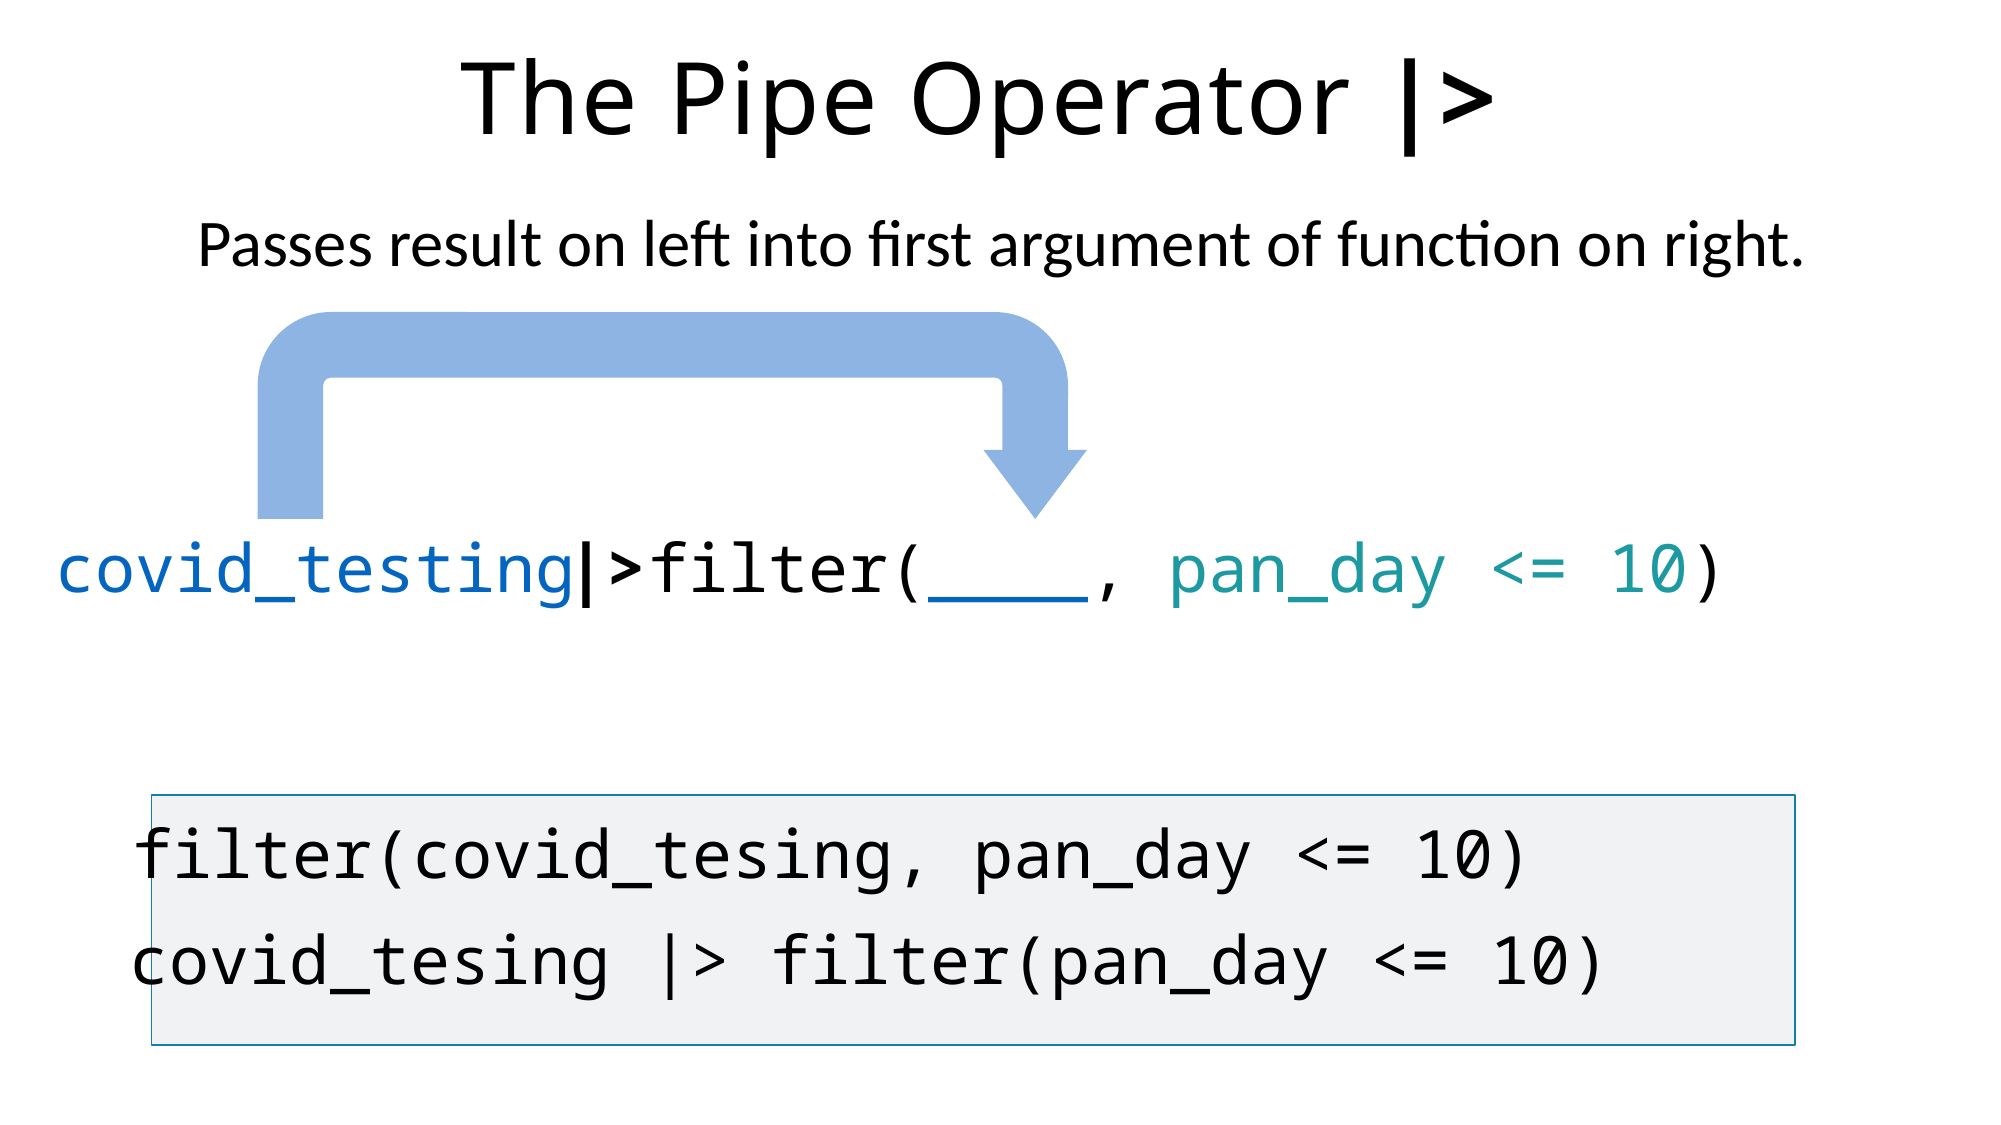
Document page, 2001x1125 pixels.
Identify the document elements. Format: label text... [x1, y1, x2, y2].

text_box Passes result on left into first argument of function on right. [151, 192, 1854, 287]
text_box [150, 793, 1796, 1046]
text_box covid_tesing |> filter(pan_day <= 10) [115, 910, 1625, 1006]
text_box filter(covid_tesing, pan_day <= 10) [118, 804, 1548, 900]
title The Pipe Operator |> [401, 57, 1557, 186]
text_box [256, 310, 1089, 518]
text_box |> [551, 518, 661, 614]
text_box filter(____, pan_day <= 10) [661, 518, 1743, 614]
text_box covid_testing [40, 518, 551, 614]
